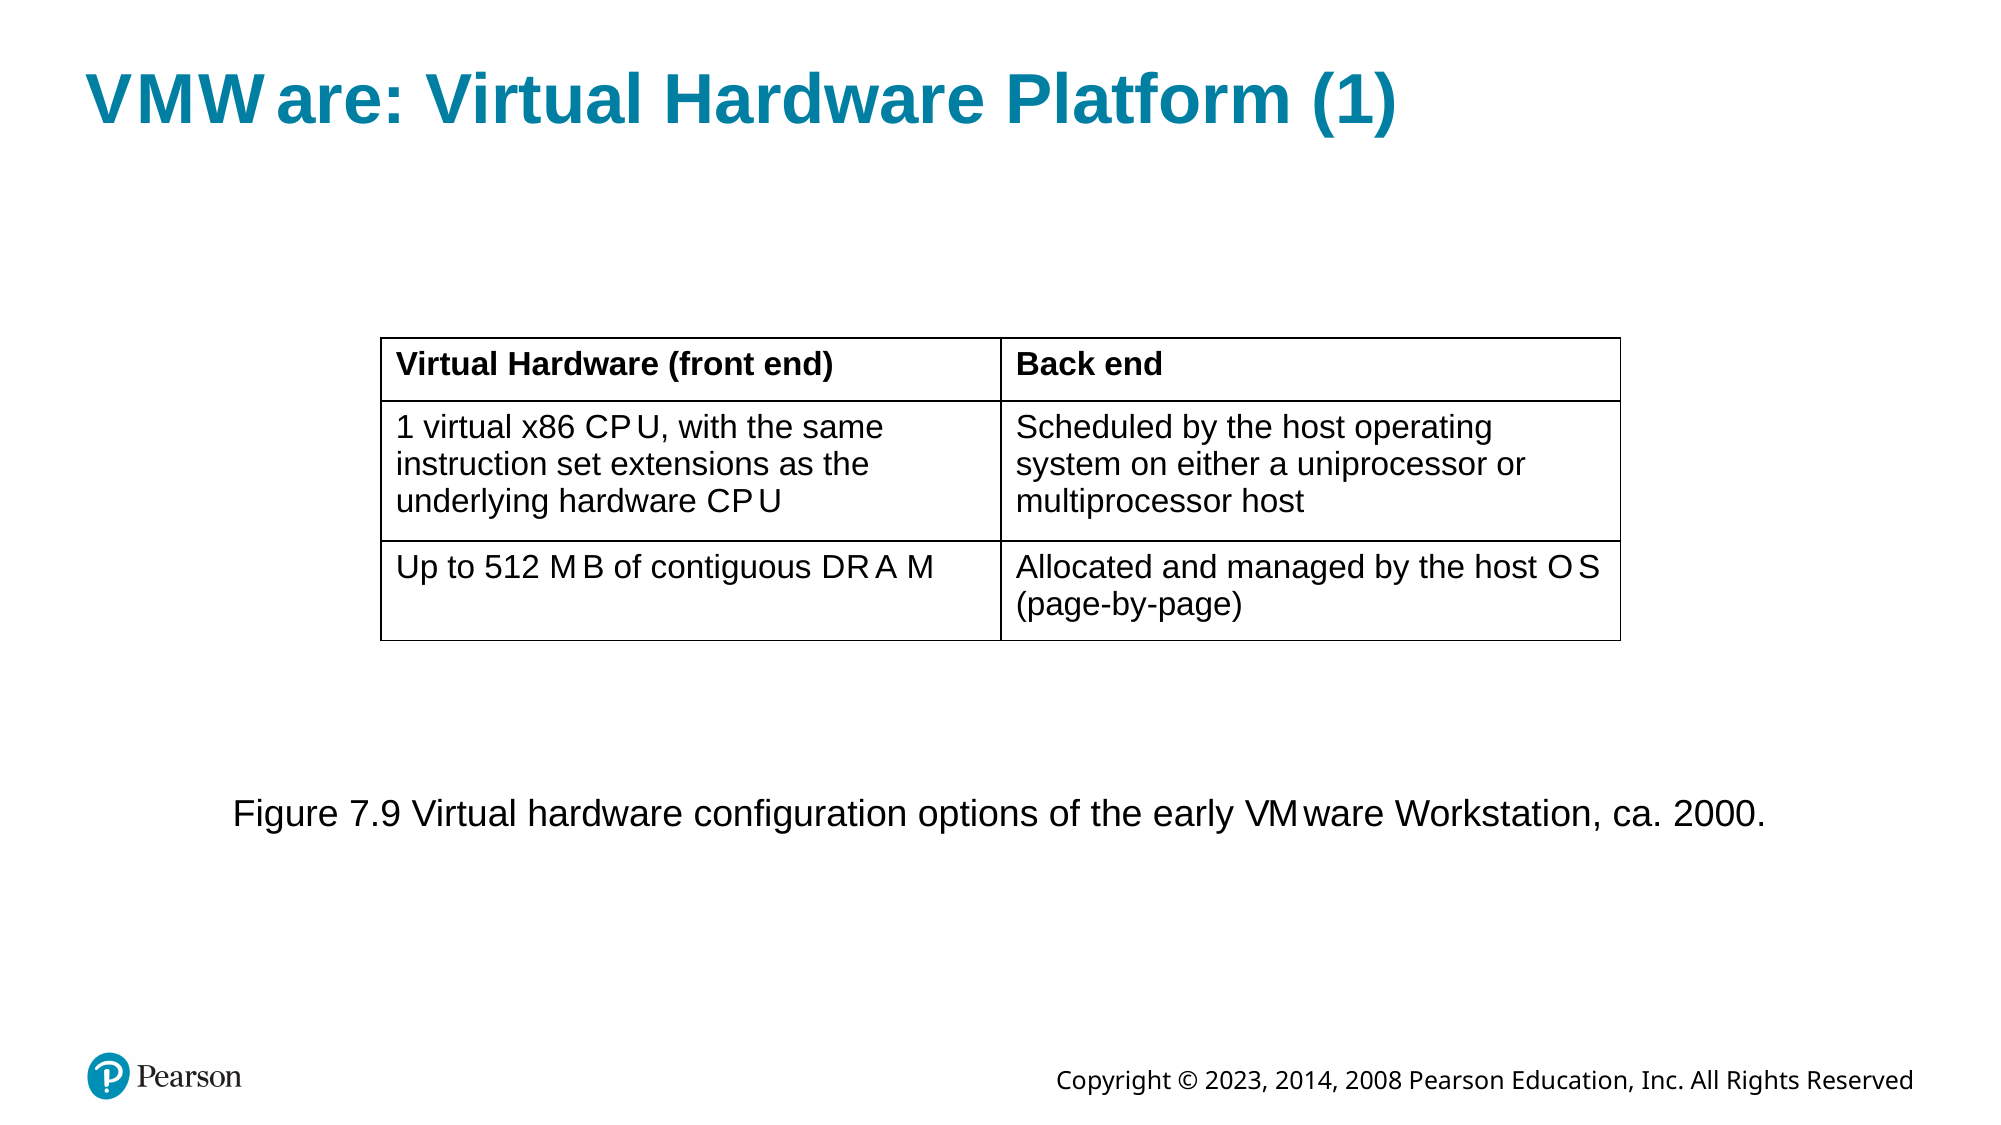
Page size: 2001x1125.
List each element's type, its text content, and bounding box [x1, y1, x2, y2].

picture [86, 1051, 232, 1101]
list Figure 7.9 Virtual hardware configuration options of the early V M ware Workstation, ca. 2000. [232, 489, 1768, 1125]
table_header Virtual Hardware (front end) [382, 339, 1000, 400]
table_header Back end [1002, 339, 1620, 400]
table_cell Scheduled by the host operating system on either a uniprocessor or multiprocessor host [1002, 402, 1620, 489]
table_cell 1 virtual x86 C P U, with the same instruction set extensions as the underlying hardware C P U [382, 402, 1000, 489]
title V M W are: Virtual Hardware Platform (1) [85, 0, 1916, 193]
